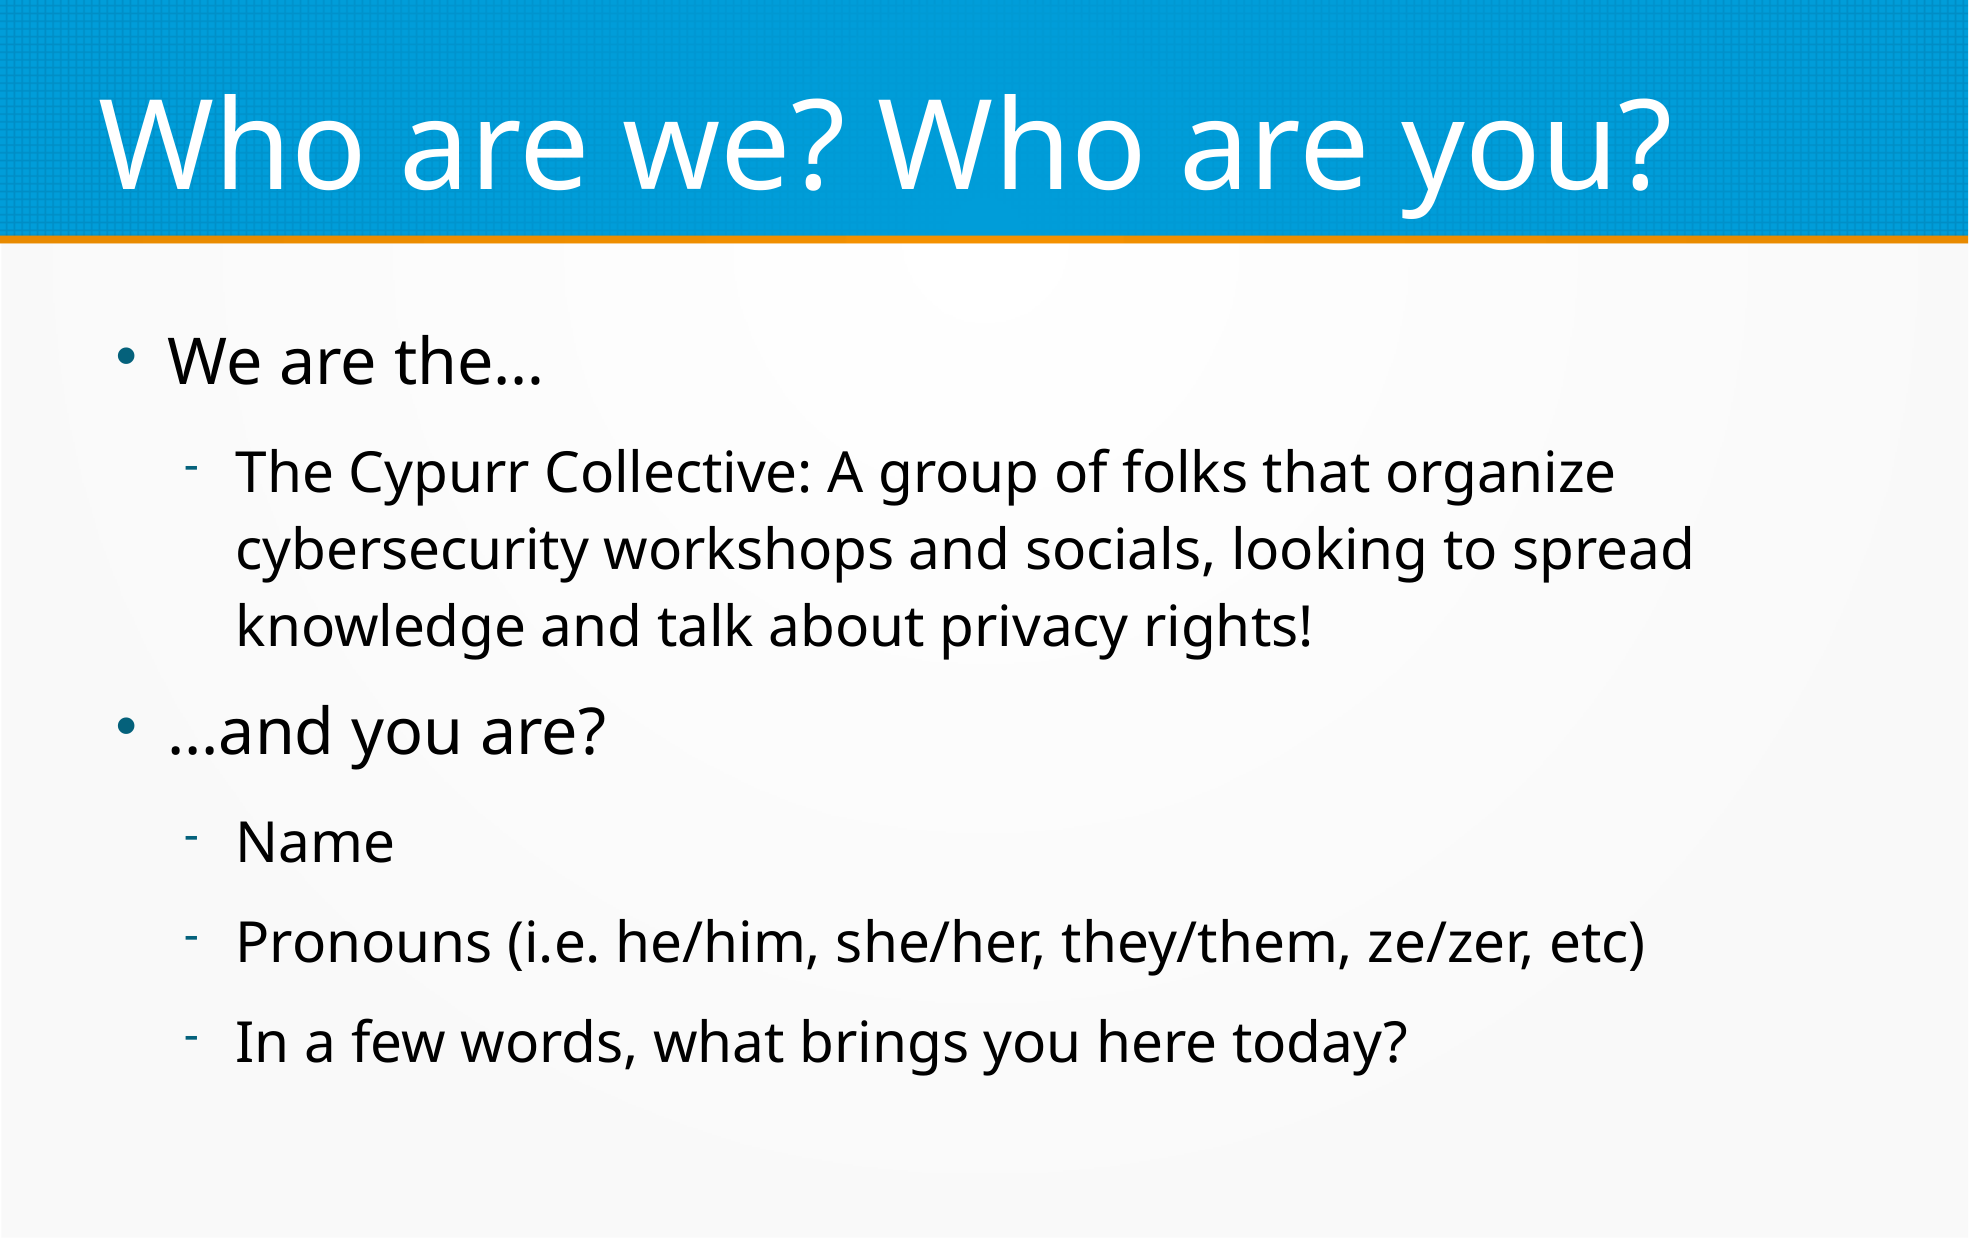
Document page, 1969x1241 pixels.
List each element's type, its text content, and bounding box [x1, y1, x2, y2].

text_box We are the… The Cypurr Collective: A group of folks that organize cybersecurity workshops and socials, looking to spread knowledge and talk about privacy rights! ...and you are? Name Pronouns (i.e. he/him, she/her, they/them, ze/zer, etc) In a few words, what brings you here today? [98, 315, 1860, 1080]
text_box Who are we? Who are you? [98, 19, 1870, 227]
picture [0, 236, 1969, 1241]
